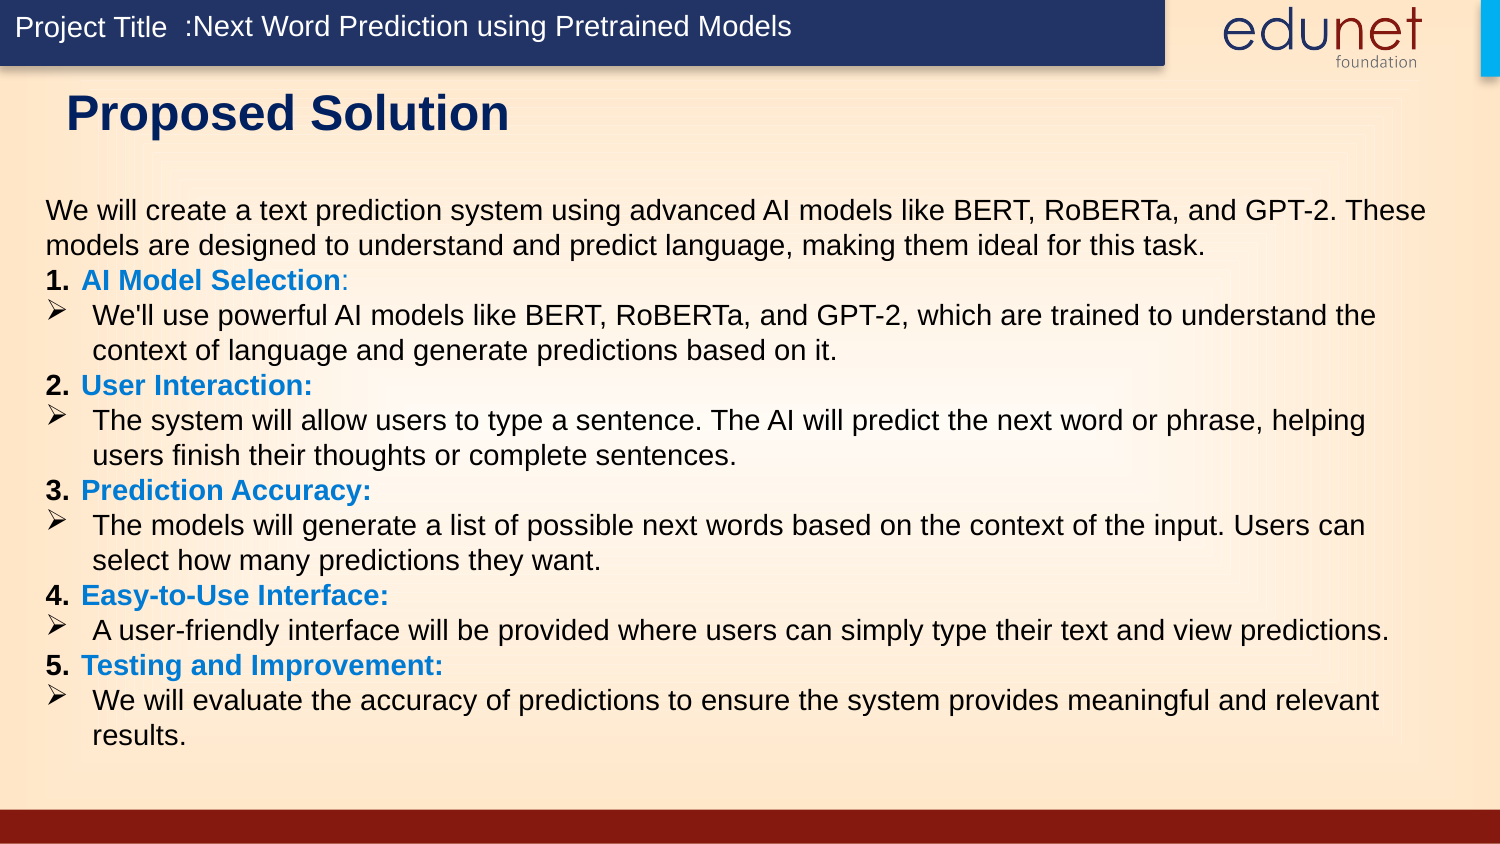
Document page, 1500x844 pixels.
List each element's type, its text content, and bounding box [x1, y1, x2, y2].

text_box :Next Word Prediction using Pretrained Models [169, 0, 904, 56]
title Proposed Solution [51, 72, 1449, 184]
picture [1219, 4, 1424, 72]
text_box We will create a text prediction system using advanced AI models like BERT, RoBERTa, and GPT-2. These models are designed to understand and predict language, making them ideal for this task. AI Model Selection: We'll use powerful AI models like BERT, RoBERTa, and GPT-2, which are trained to understand the context of language and generate predictions based on it. User Interaction: The system will allow users to type a sentence. The AI will predict the next word or phrase, helping users finish their thoughts or complete sentences. Prediction Accuracy: The models will generate a list of possible next words based on the context of the input. Users can select how many predictions they want. Easy-to-Use Interface: A user-friendly interface will be provided where users can simply type their text and view predictions. Testing and Improvement: We will evaluate the accuracy of predictions to ensure the system provides meaningful and relevant results. [30, 184, 1458, 813]
